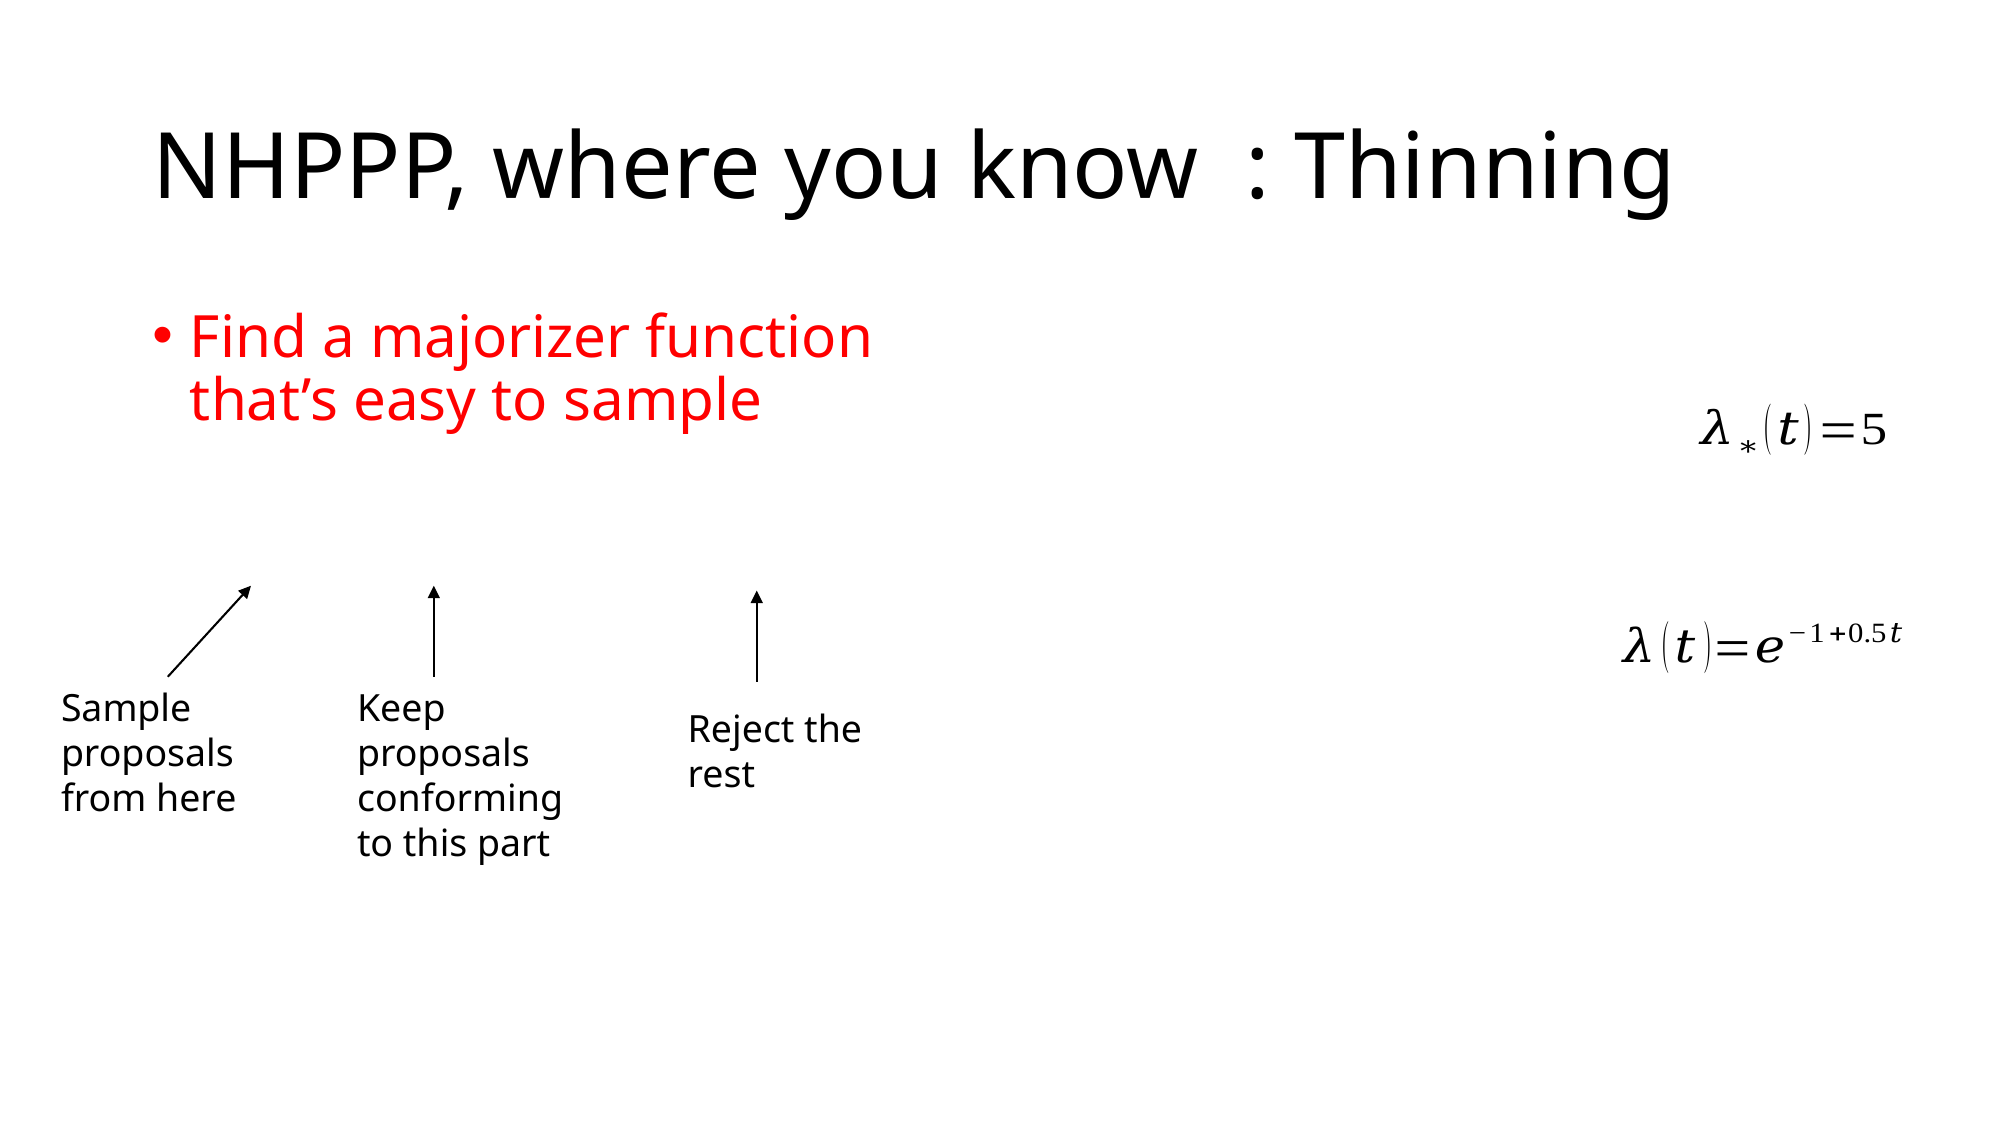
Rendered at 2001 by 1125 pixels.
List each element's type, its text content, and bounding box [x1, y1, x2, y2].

text_box Sample proposals from here [46, 676, 290, 827]
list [1061, 430, 1813, 882]
text_box Keep proposals conforming to this part [342, 676, 586, 872]
text_box Reject the rest [672, 697, 888, 802]
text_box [167, 585, 252, 678]
